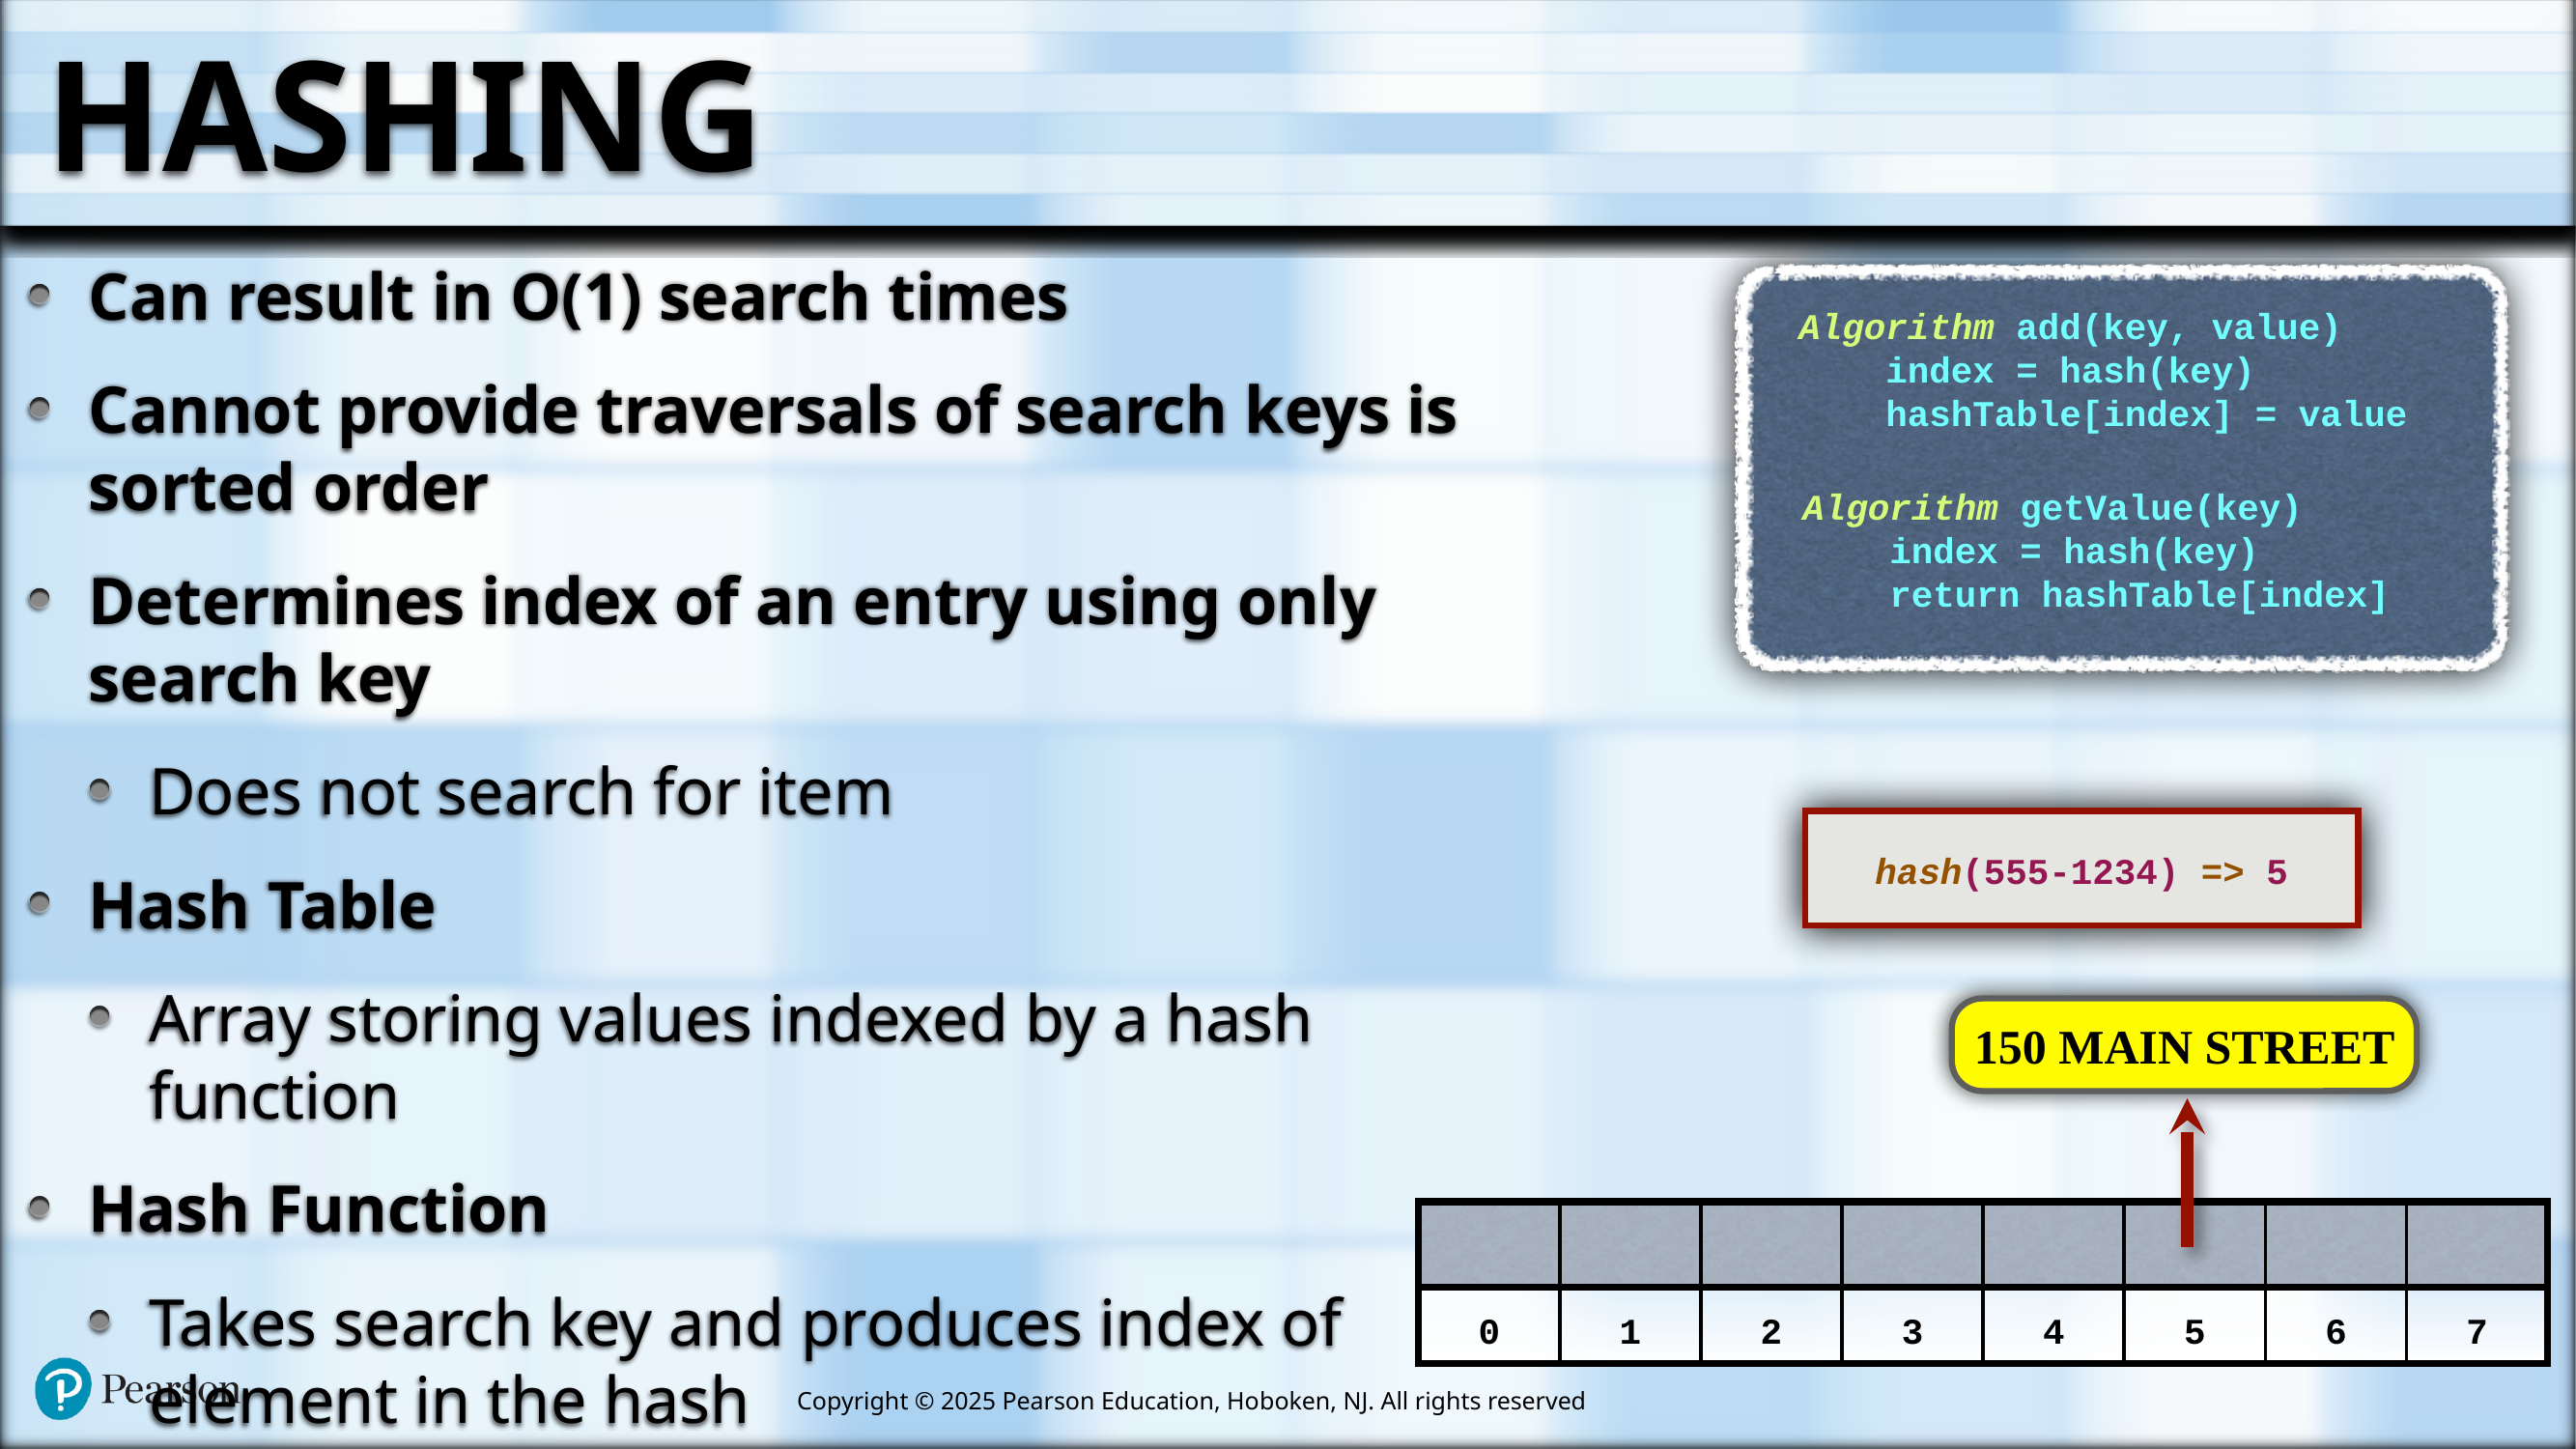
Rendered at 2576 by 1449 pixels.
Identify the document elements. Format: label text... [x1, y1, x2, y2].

table_header [1985, 1206, 2122, 1284]
list Can result in O(1) search times Cannot provide traversals of search keys is sorted order Determines index of an entry using only search key Does not search for item Hash Table Array storing values indexed by a hash function Hash Function Takes search key and produces index of element in the hash [19, 246, 1474, 1278]
table_header [2126, 1206, 2264, 1284]
table_header [1562, 1206, 1699, 1284]
text_box hash(555-1234) => 5 [1862, 836, 2314, 904]
text_box [2181, 1097, 2194, 1111]
table_header [2267, 1206, 2405, 1284]
table_header 7 [2408, 1291, 2544, 1360]
table_header [1844, 1206, 1981, 1284]
table_header [1422, 1206, 1558, 1284]
text_box 150 Main Street [1951, 998, 2418, 1092]
table_header [2408, 1206, 2544, 1284]
text_box [1804, 810, 2359, 926]
title Hashing [38, 0, 2360, 222]
table_header 2 [1703, 1291, 1840, 1360]
table_header 6 [2267, 1291, 2405, 1360]
table_header 3 [1844, 1291, 1981, 1360]
table_header 1 [1562, 1291, 1699, 1360]
table_header 4 [1985, 1291, 2122, 1360]
table_header 5 [2126, 1291, 2264, 1360]
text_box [1737, 264, 2511, 674]
table_header 0 [1422, 1291, 1558, 1360]
table_header [1703, 1206, 1840, 1284]
picture [0, 0, 2576, 1449]
